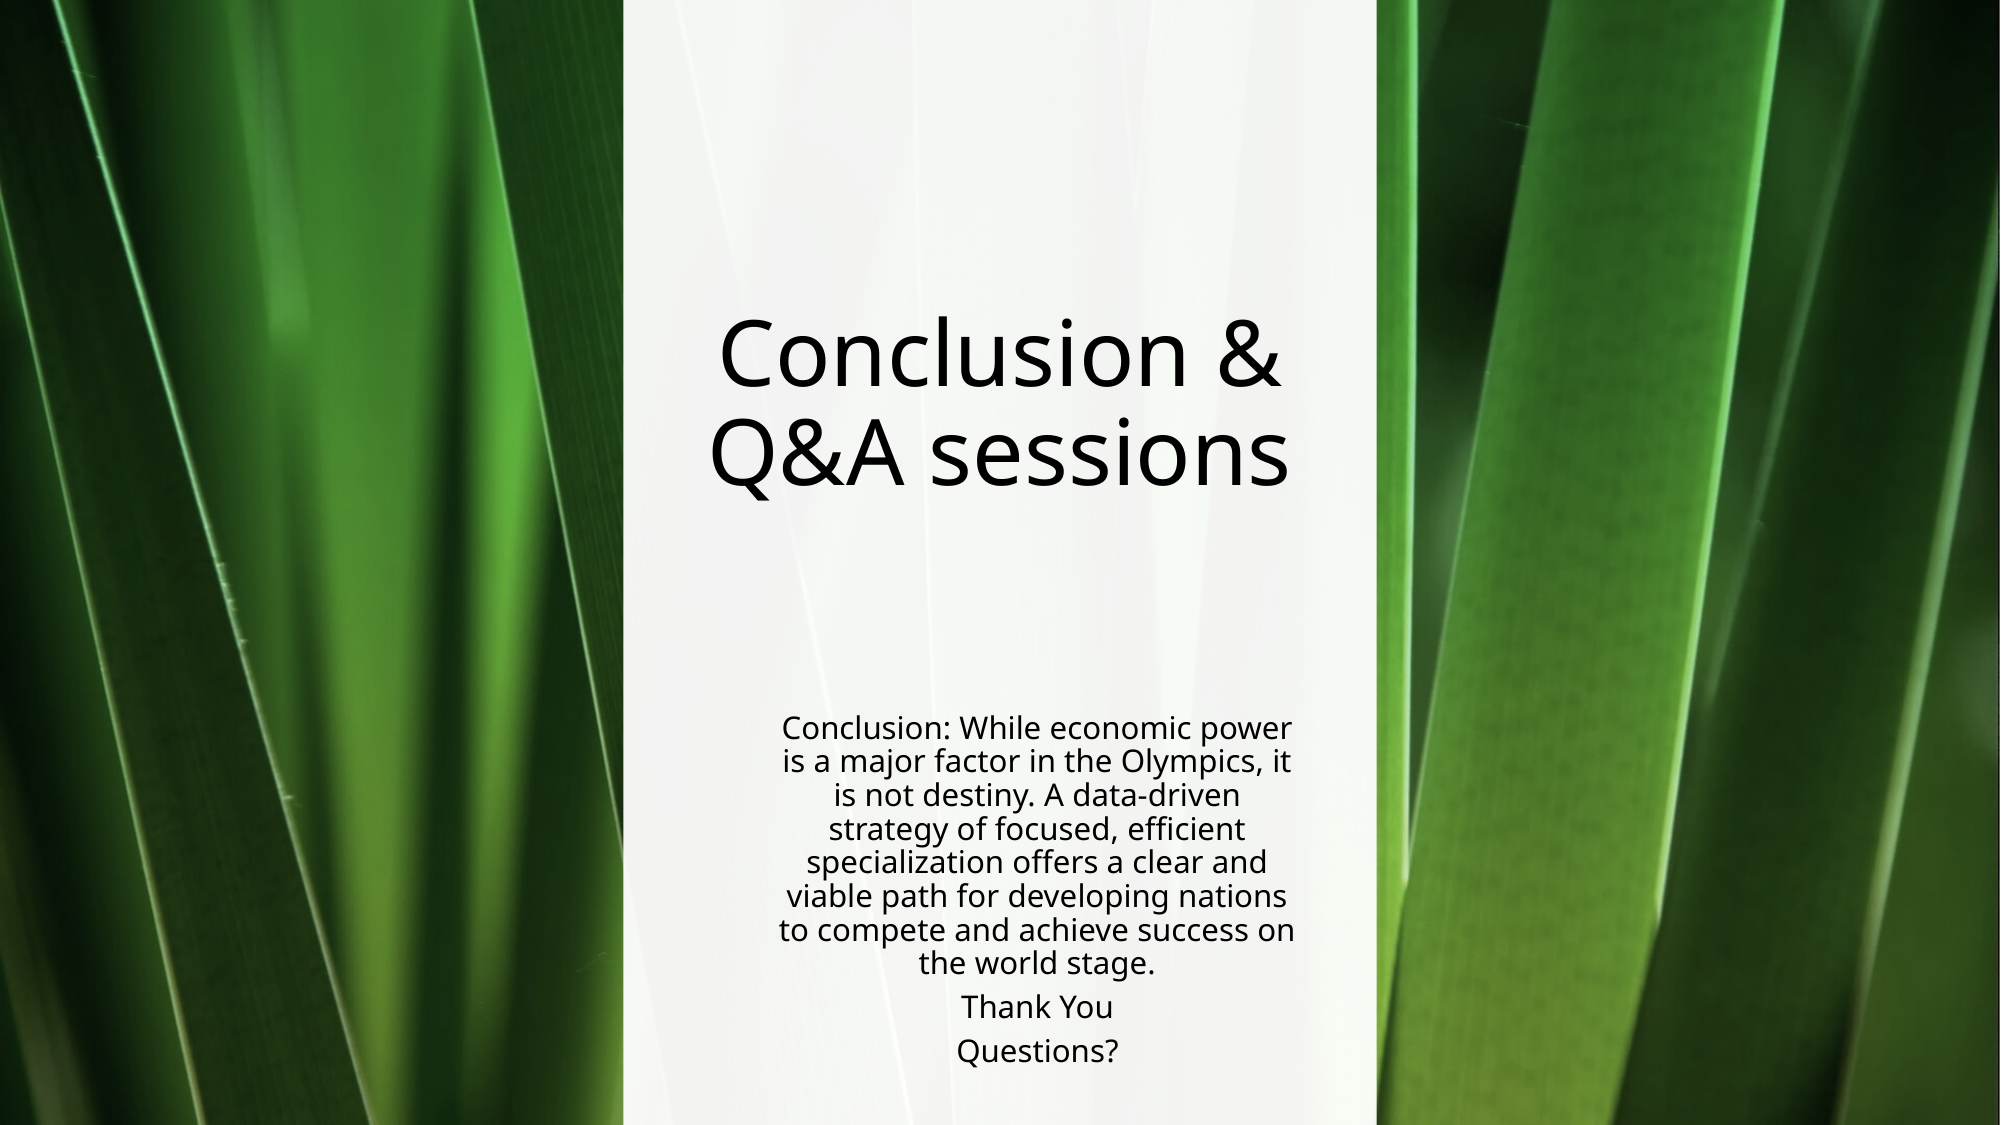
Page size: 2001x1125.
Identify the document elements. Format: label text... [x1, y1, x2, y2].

picture [1377, 0, 2000, 1125]
title Conclusion & Q&A sessions [679, 15, 1321, 513]
picture [0, 0, 623, 1125]
list Conclusion: While economic power is a major factor in the Olympics, it is not destiny. A data-driven strategy of focused, efficient specialization offers a clear and viable path for developing nations to compete and achieve success on the world stage. Thank You Questions? [679, 656, 1321, 1107]
